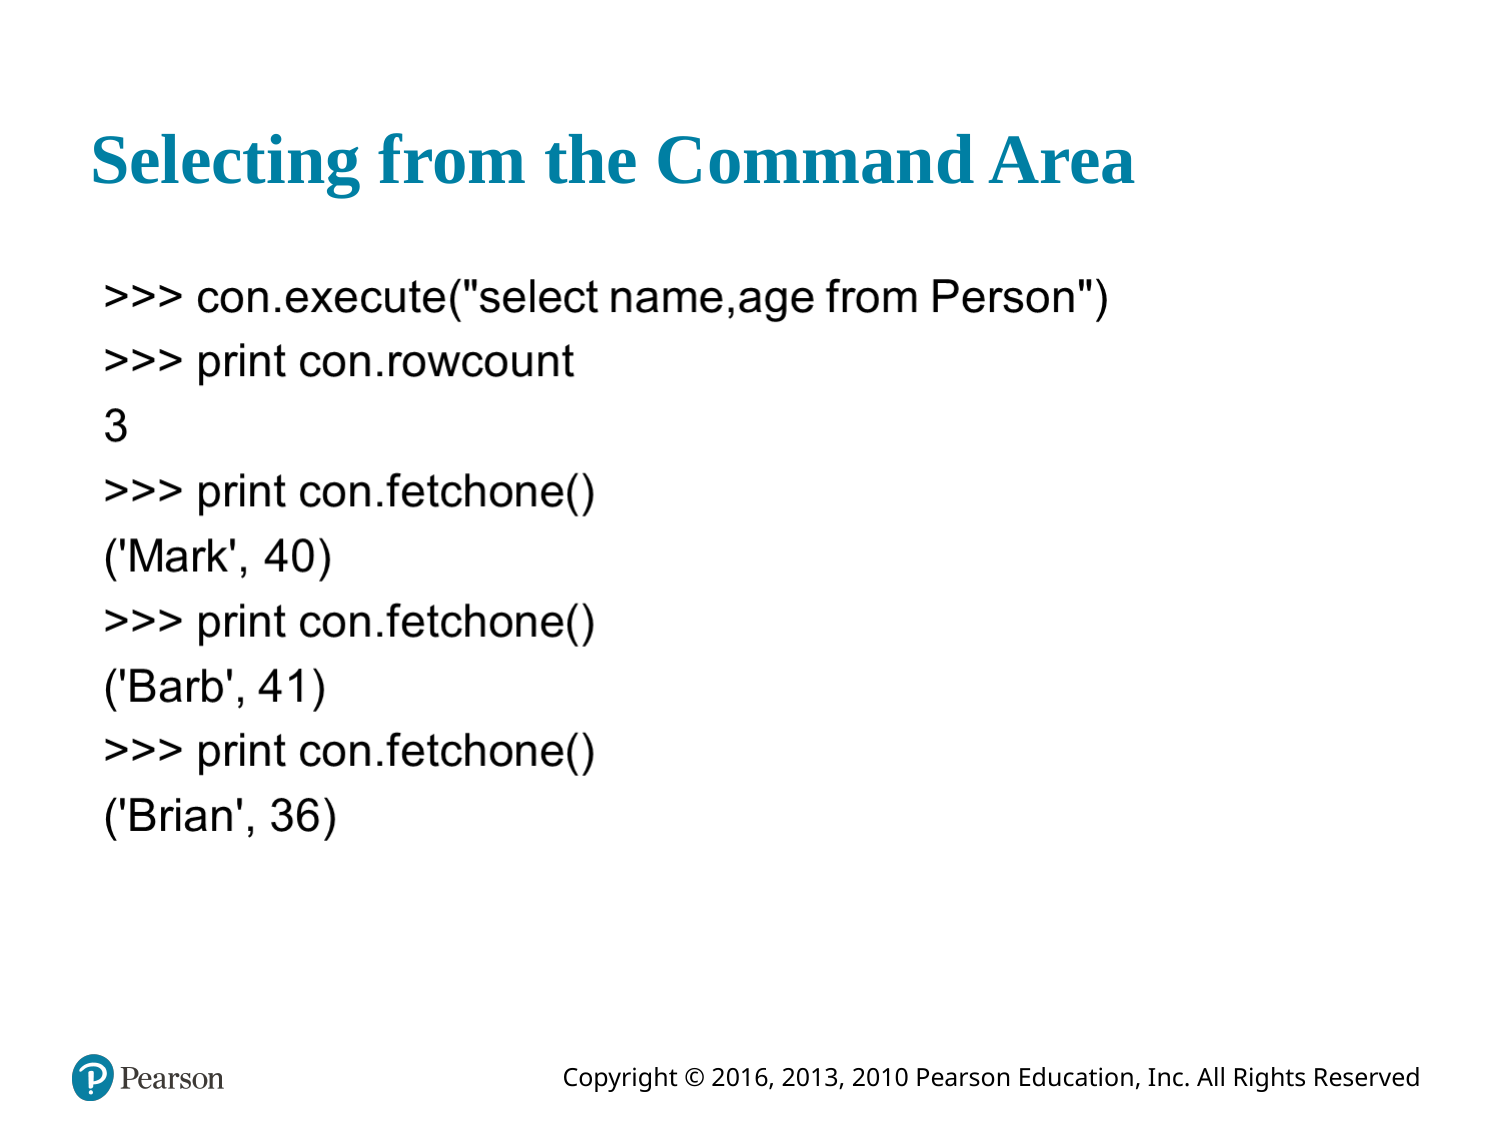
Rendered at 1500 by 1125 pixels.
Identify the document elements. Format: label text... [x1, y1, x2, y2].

picture [74, 254, 1136, 871]
picture [80, 1063, 106, 1088]
picture [98, 1054, 224, 1101]
title Selecting from the Command Area [75, 0, 1425, 213]
picture [72, 1087, 83, 1101]
picture [72, 1054, 88, 1070]
